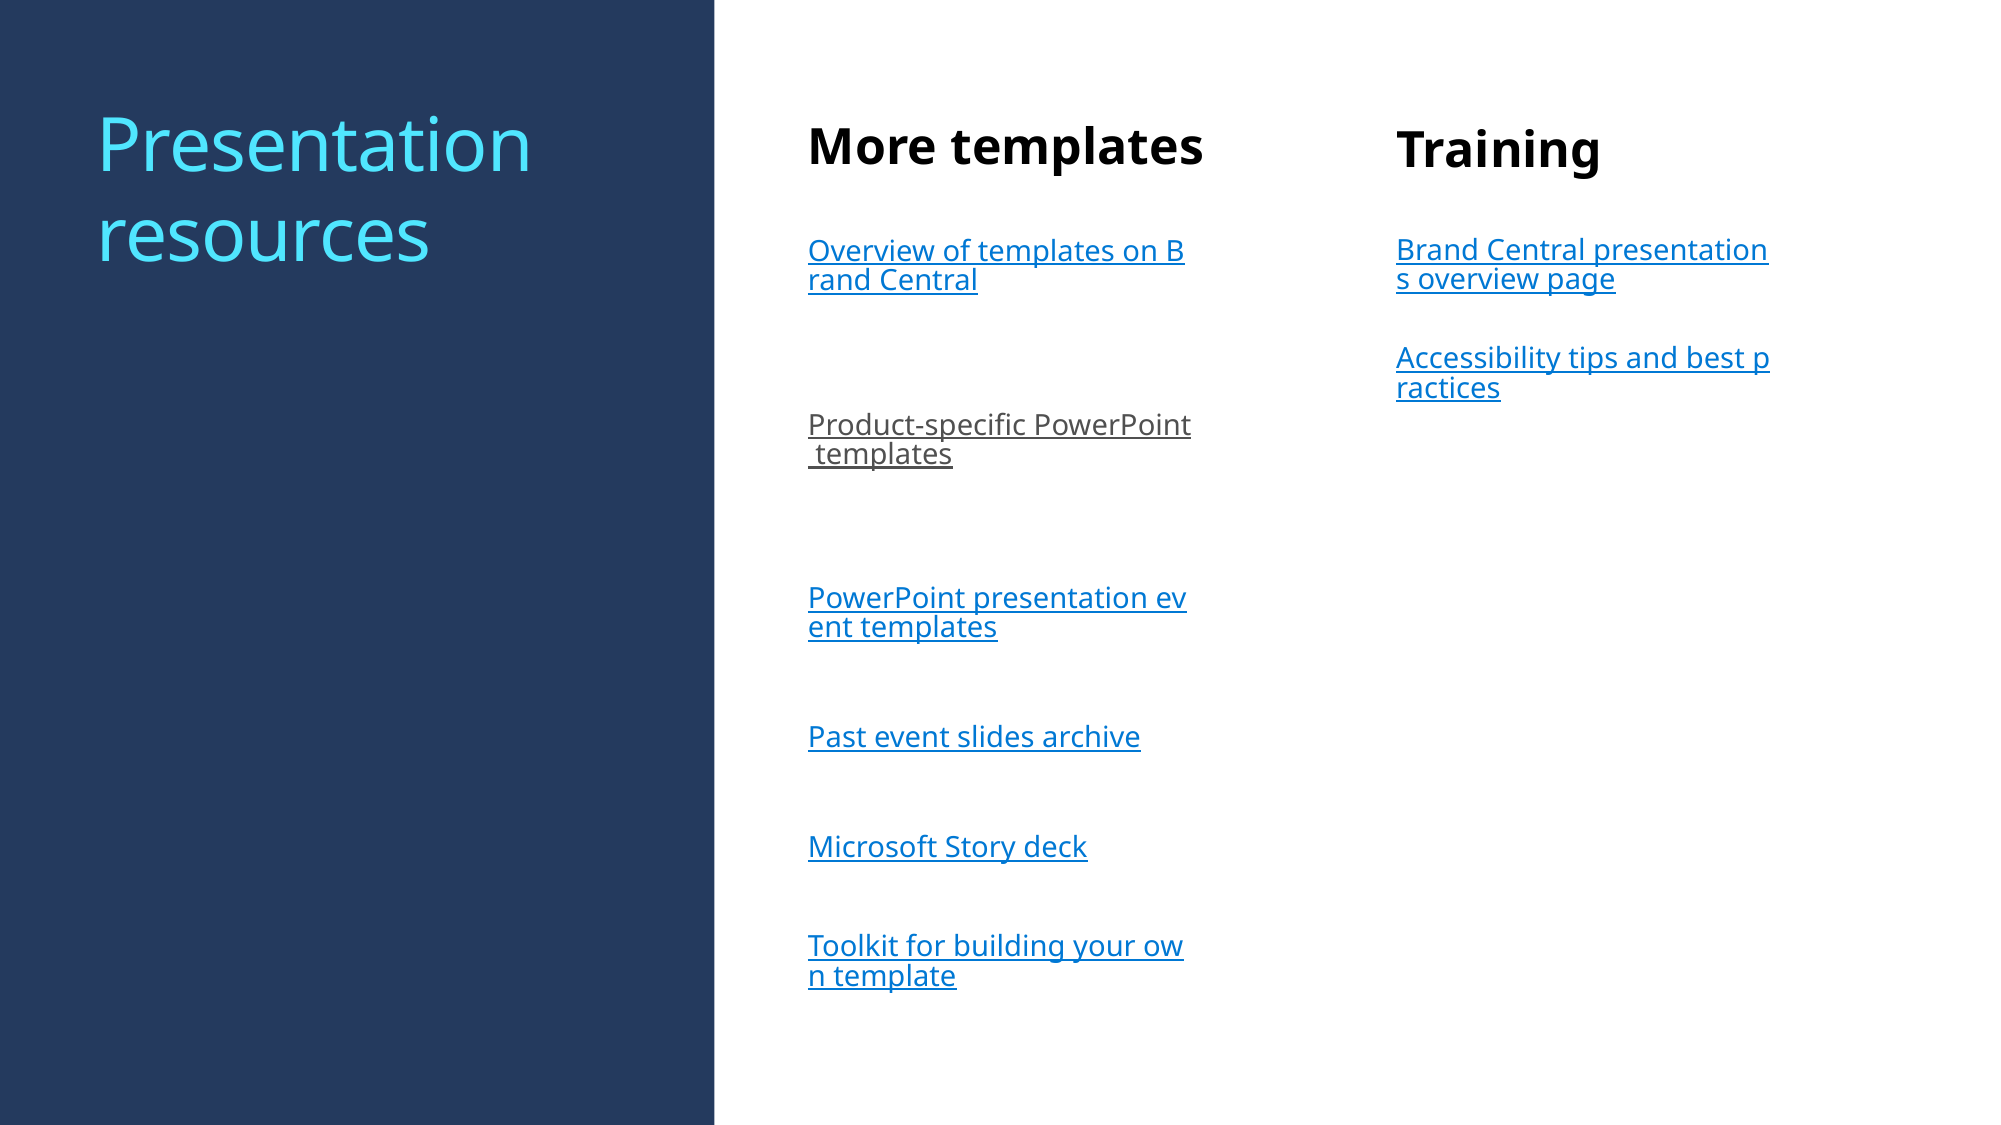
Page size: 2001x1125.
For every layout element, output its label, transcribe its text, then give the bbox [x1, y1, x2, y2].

text_box Brand Central presentations overview page Accessibility tips and best practices [1381, 223, 1796, 440]
text_box Overview of templates on Brand Central Product-specific PowerPoint templates PowerPoint presentation event templates Past event slides archive Microsoft Story deck Toolkit for building your own template [793, 224, 1207, 944]
text_box More templates [793, 107, 1358, 209]
title Presentation resources [96, 96, 619, 608]
text_box Training [1381, 110, 1796, 212]
